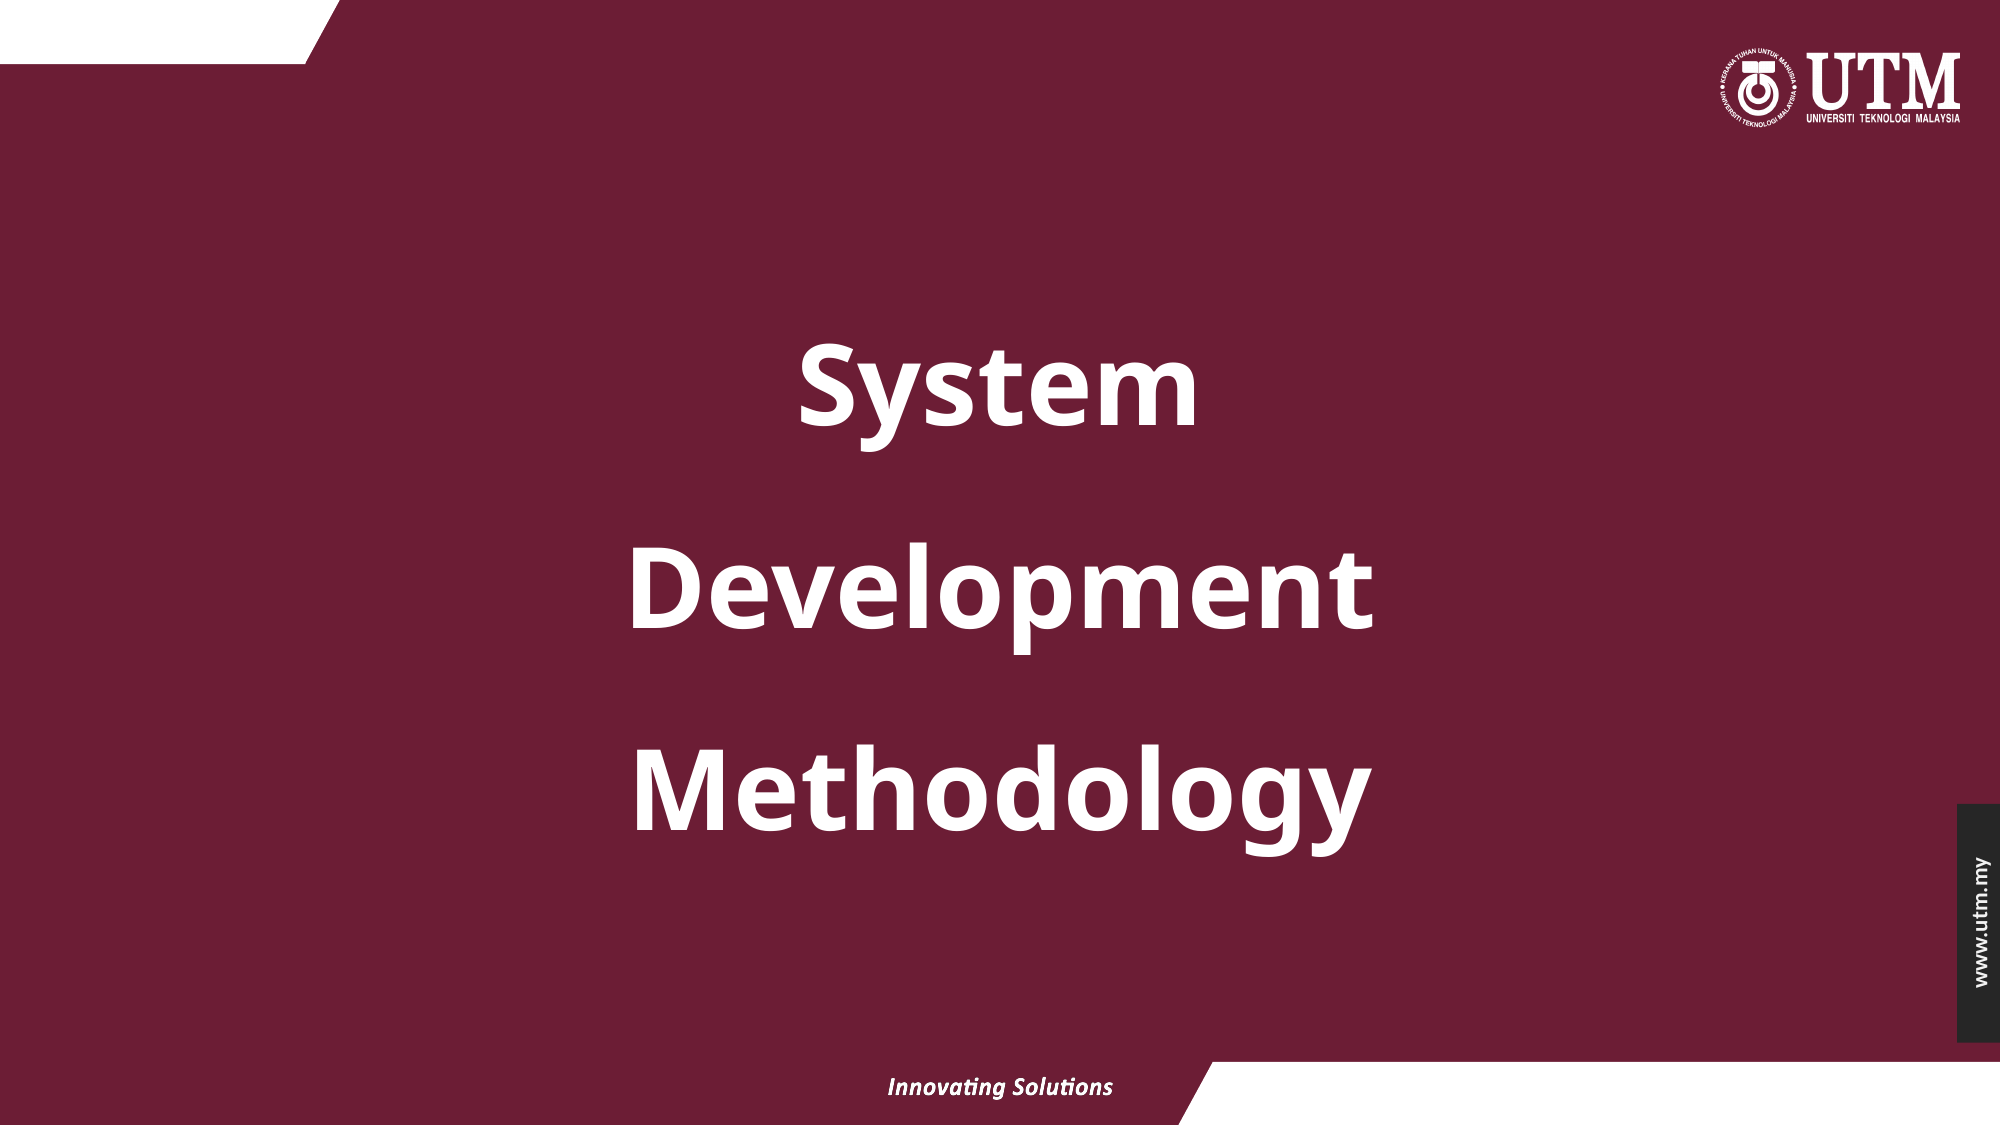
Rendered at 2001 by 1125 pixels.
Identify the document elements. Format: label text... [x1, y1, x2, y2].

picture [1718, 46, 1960, 129]
text_box System Development Methodology [493, 238, 1507, 861]
picture [840, 1076, 1160, 1101]
